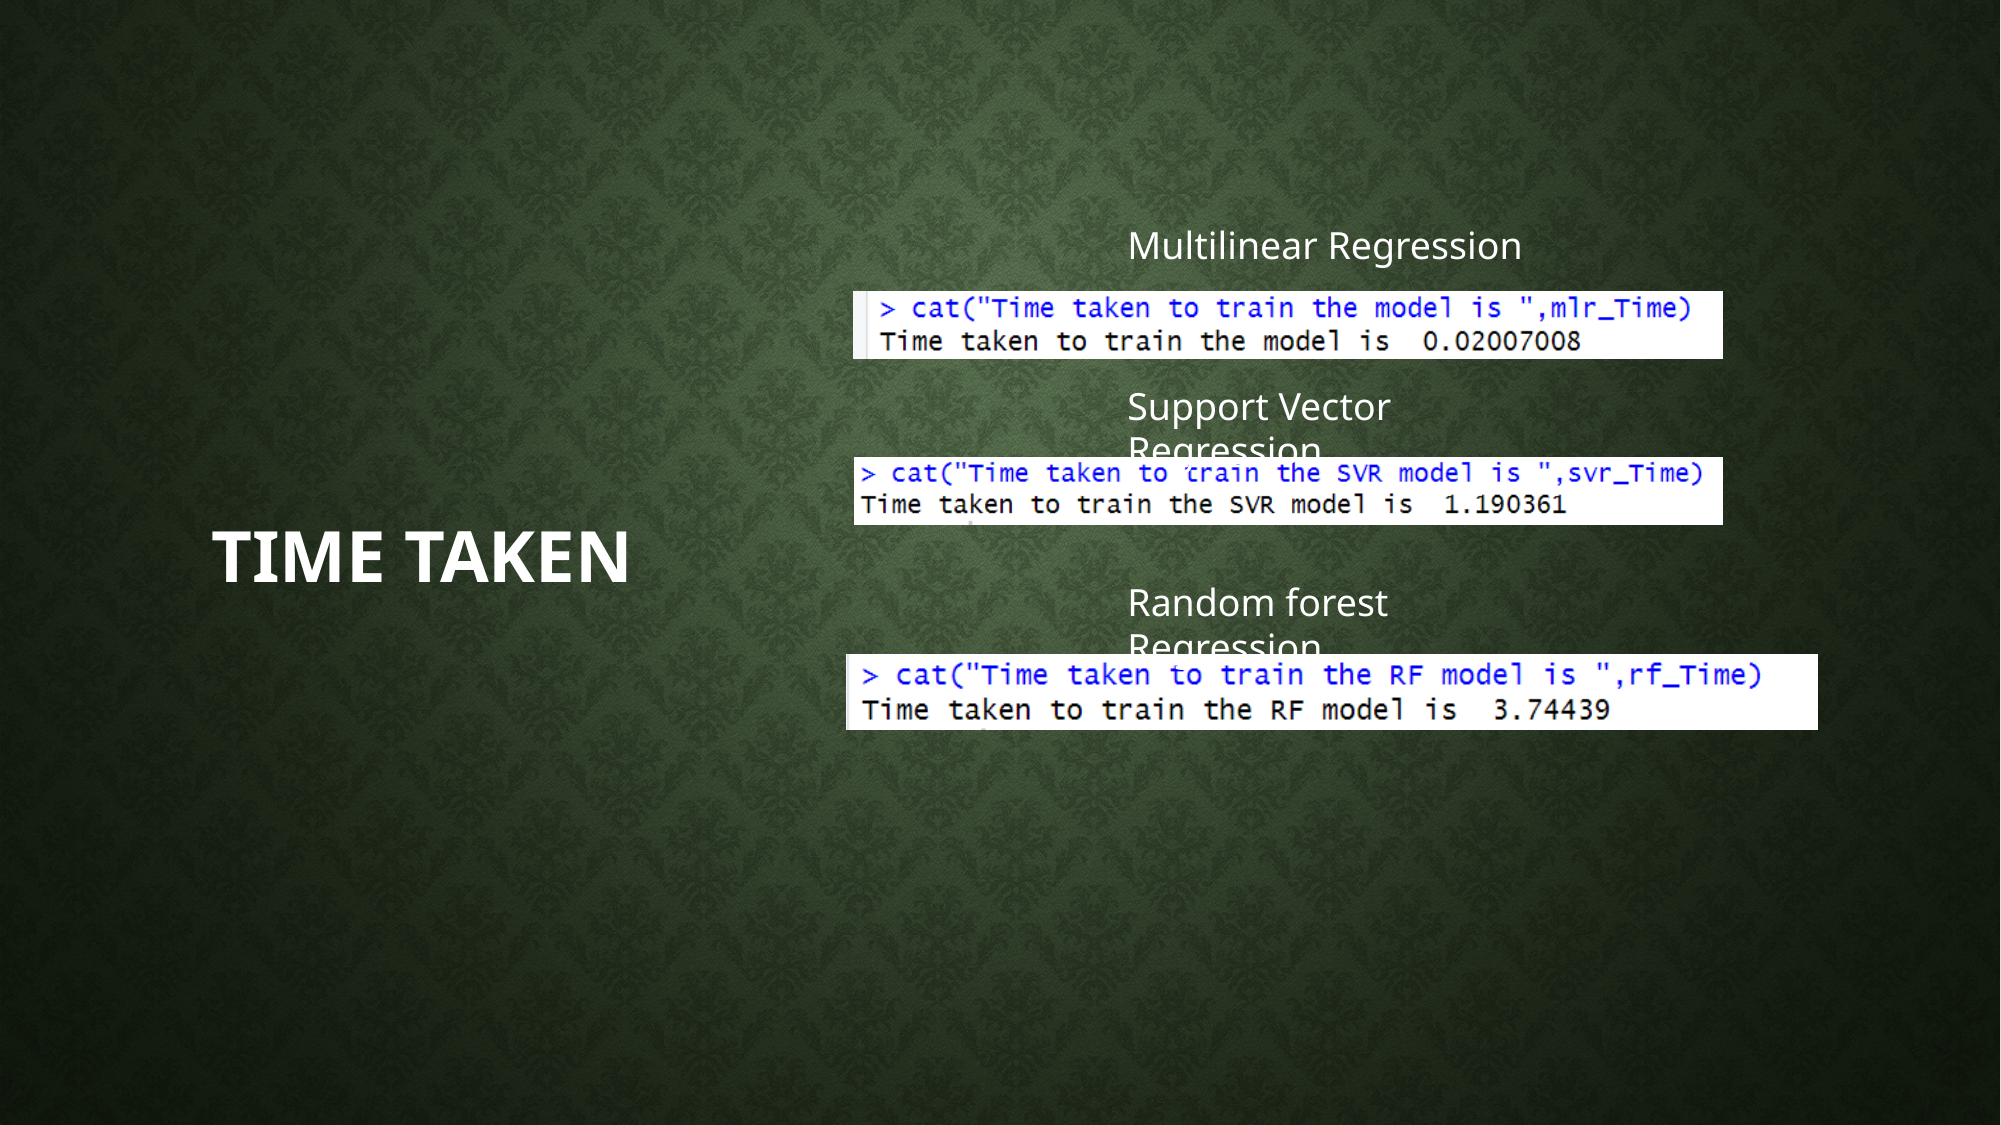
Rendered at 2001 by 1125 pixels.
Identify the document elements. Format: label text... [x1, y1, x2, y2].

text_box Support Vector Regression [1112, 375, 1609, 456]
text_box Random forest Regression [1112, 571, 1609, 653]
title Time taken [123, 99, 722, 1020]
picture [853, 291, 1724, 360]
picture [845, 654, 1819, 730]
text_box Multilinear Regression [1112, 214, 1609, 275]
picture [853, 456, 1724, 526]
